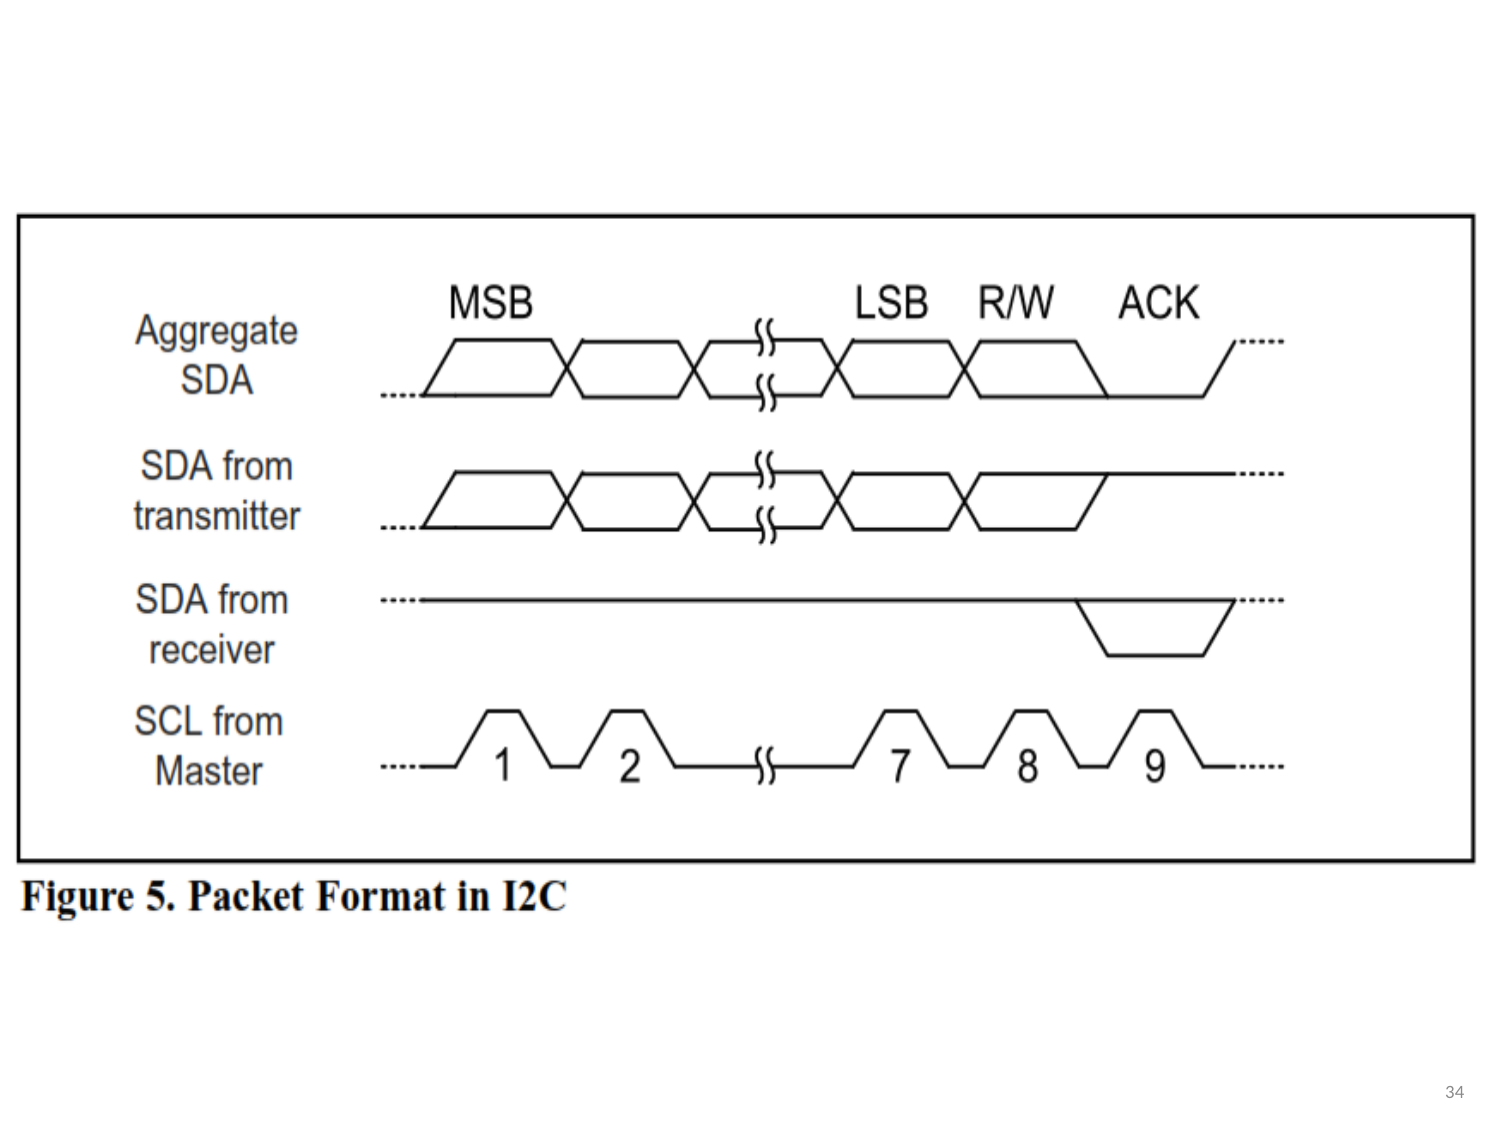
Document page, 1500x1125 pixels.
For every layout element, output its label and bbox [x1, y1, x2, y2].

picture [0, 191, 1500, 933]
